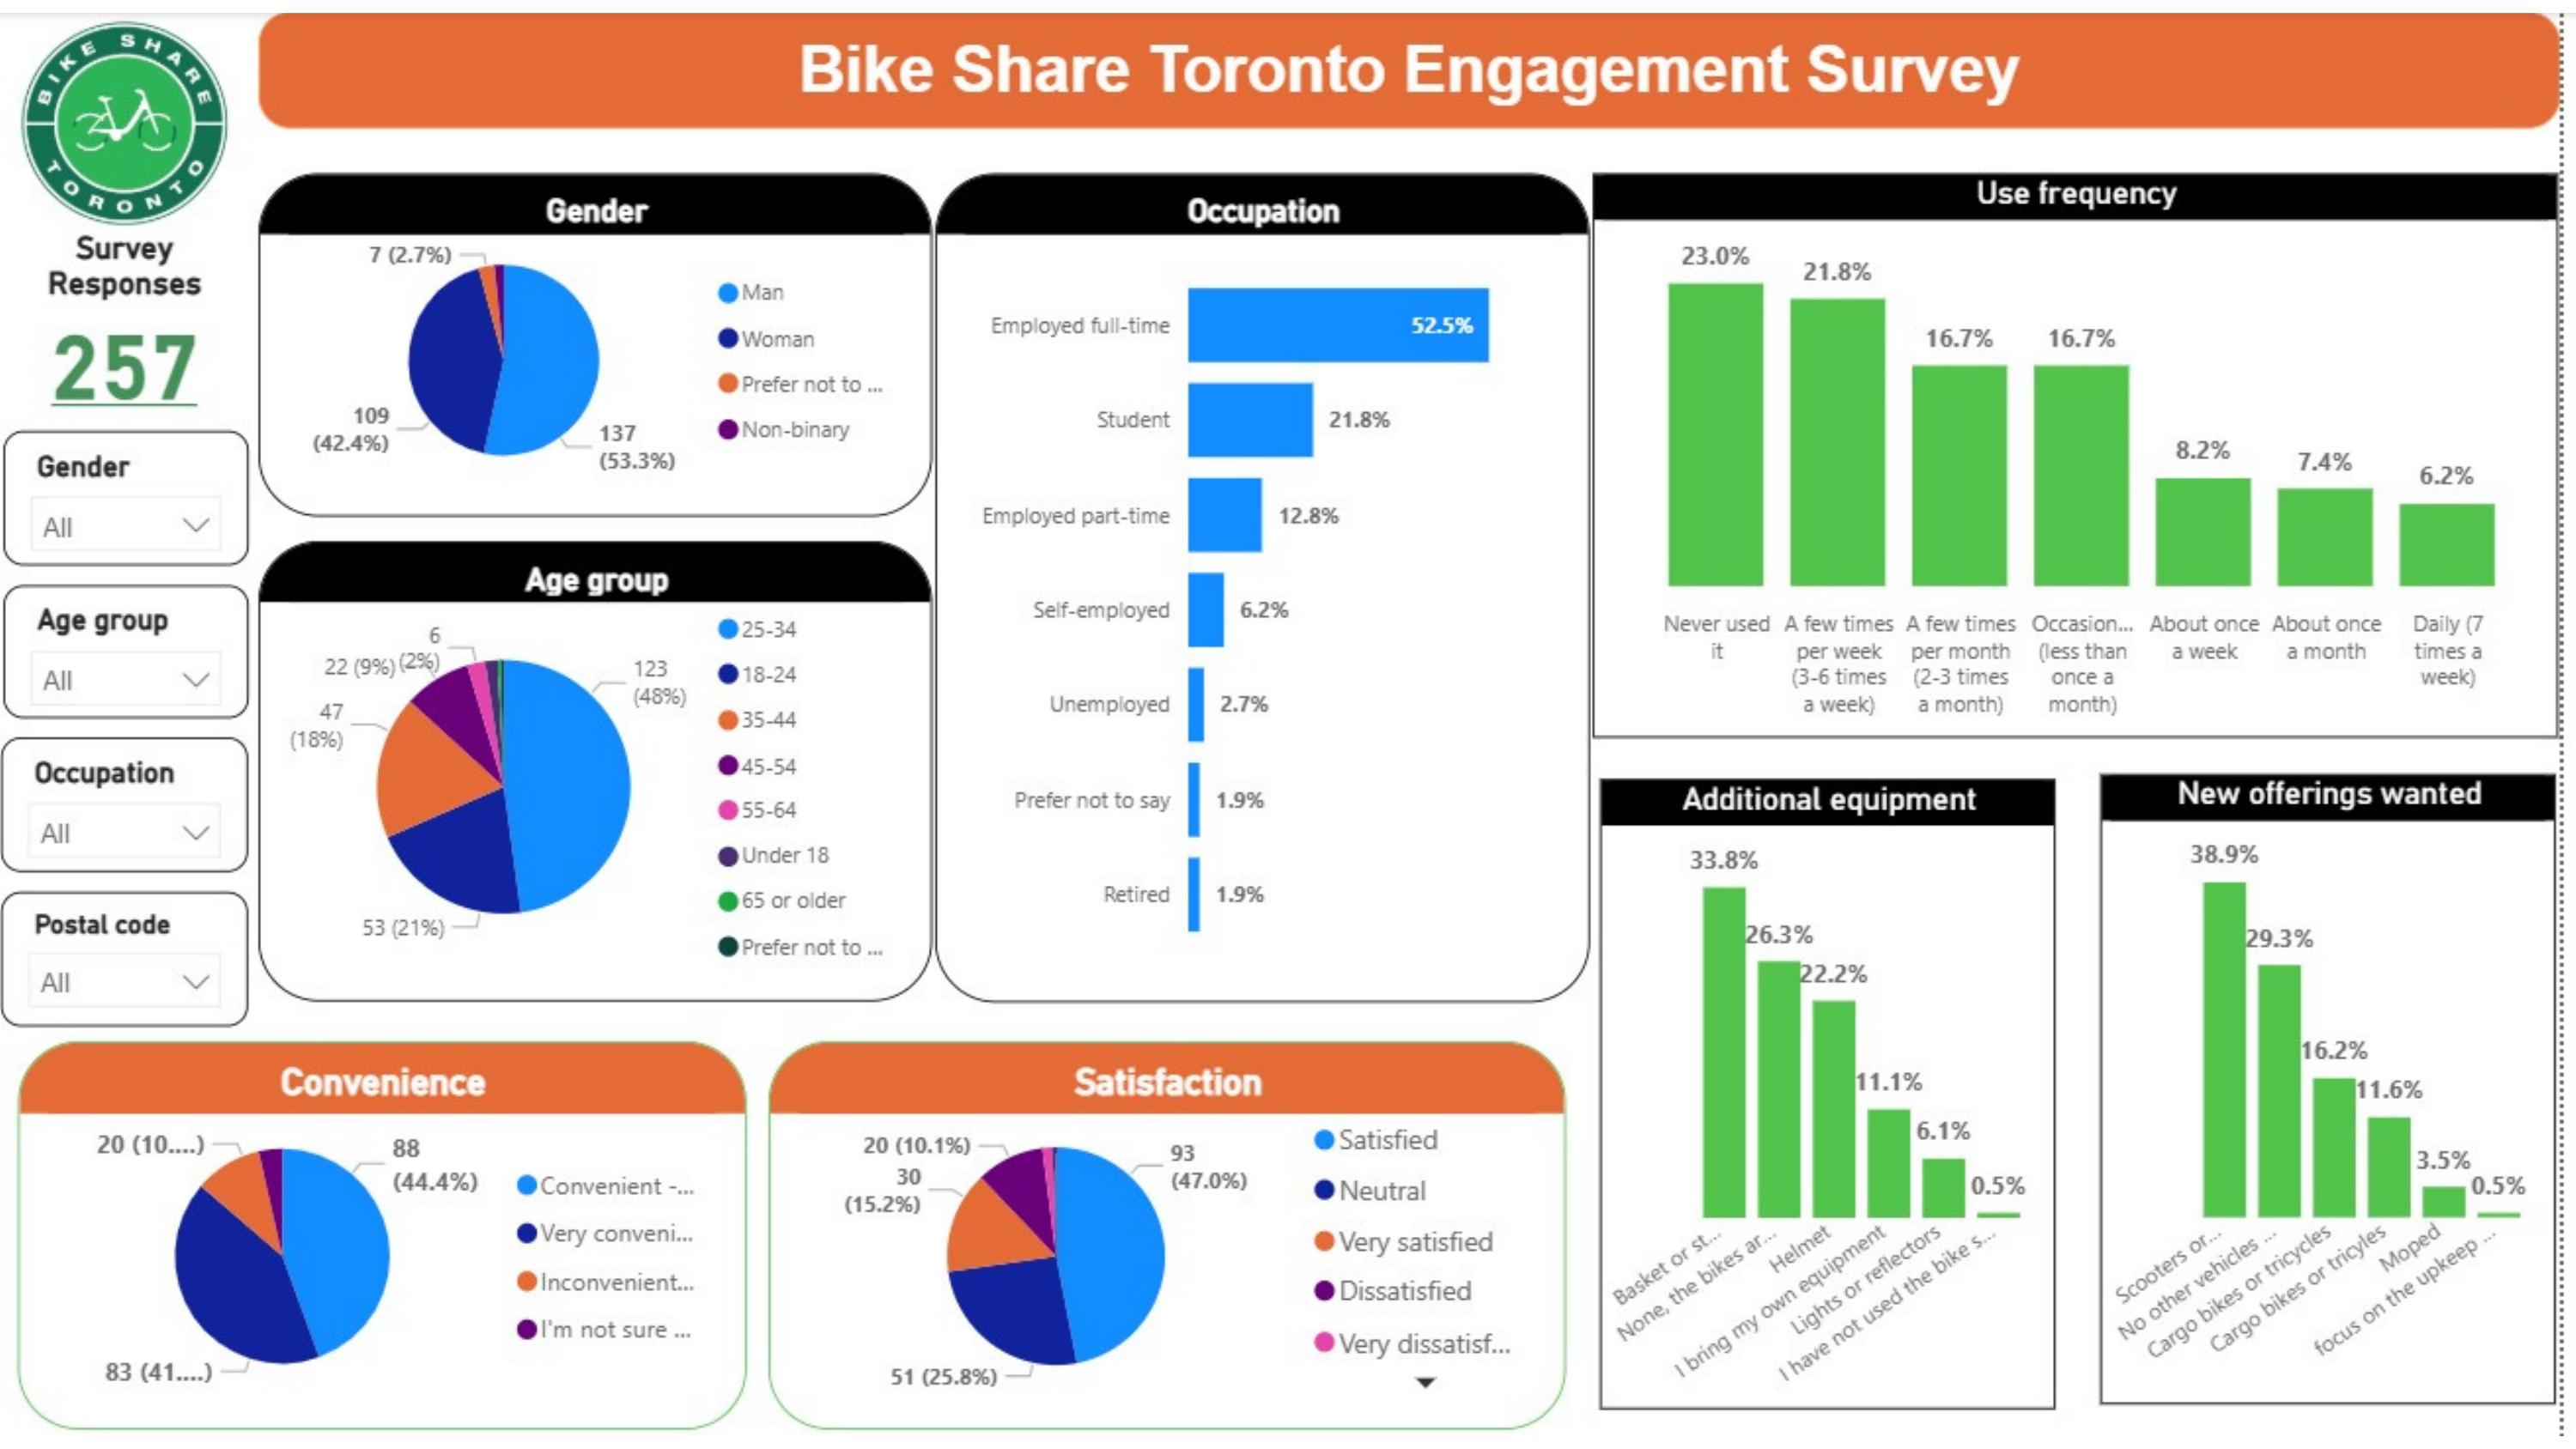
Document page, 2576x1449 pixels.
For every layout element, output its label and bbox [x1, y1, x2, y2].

text_box [0, 13, 2576, 1436]
